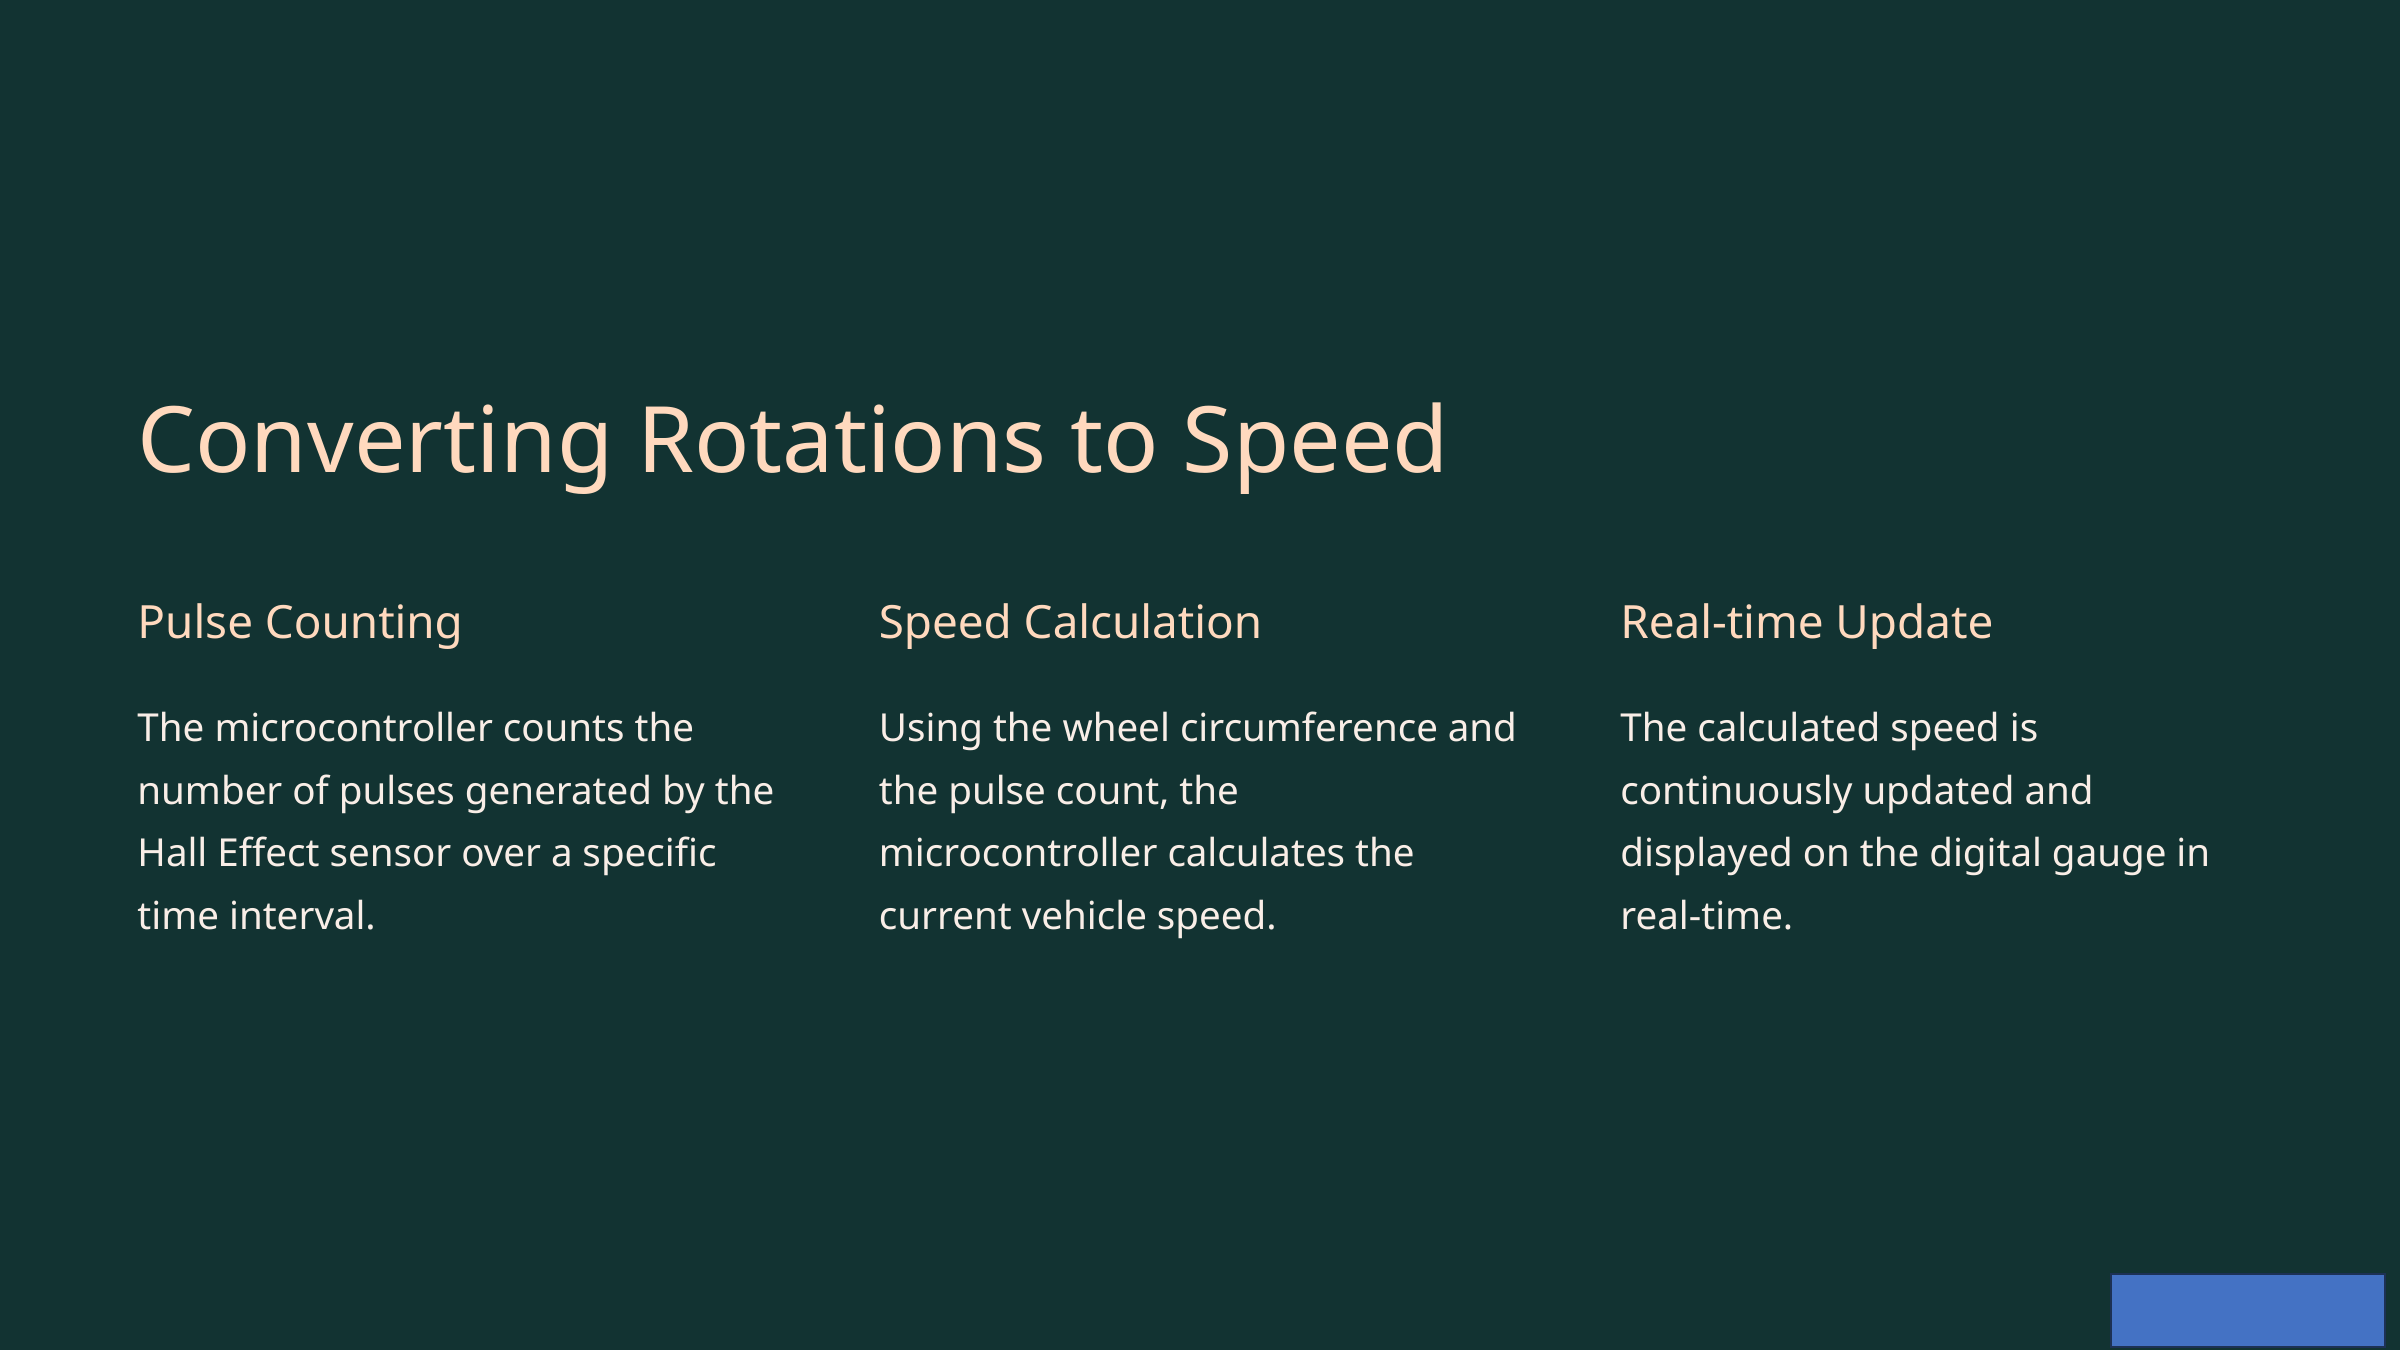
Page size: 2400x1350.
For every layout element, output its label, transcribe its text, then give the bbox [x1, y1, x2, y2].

picture [2106, 1271, 2389, 1339]
text_box Speed Calculation [878, 589, 1341, 648]
text_box Pulse Counting [137, 589, 600, 648]
text_box [2110, 1273, 2386, 1348]
text_box The calculated speed is continuously updated and displayed on the digital gauge in real-time. [1620, 686, 2265, 876]
text_box Real-time Update [1620, 589, 2083, 648]
text_box The microcontroller counts the number of pulses generated by the Hall Effect sensor over a specific time interval. [137, 686, 782, 939]
text_box Using the wheel circumference and the pulse count, the microcontroller calculates the current vehicle speed. [878, 686, 1524, 876]
text_box Converting Rotations to Speed [137, 376, 1401, 492]
